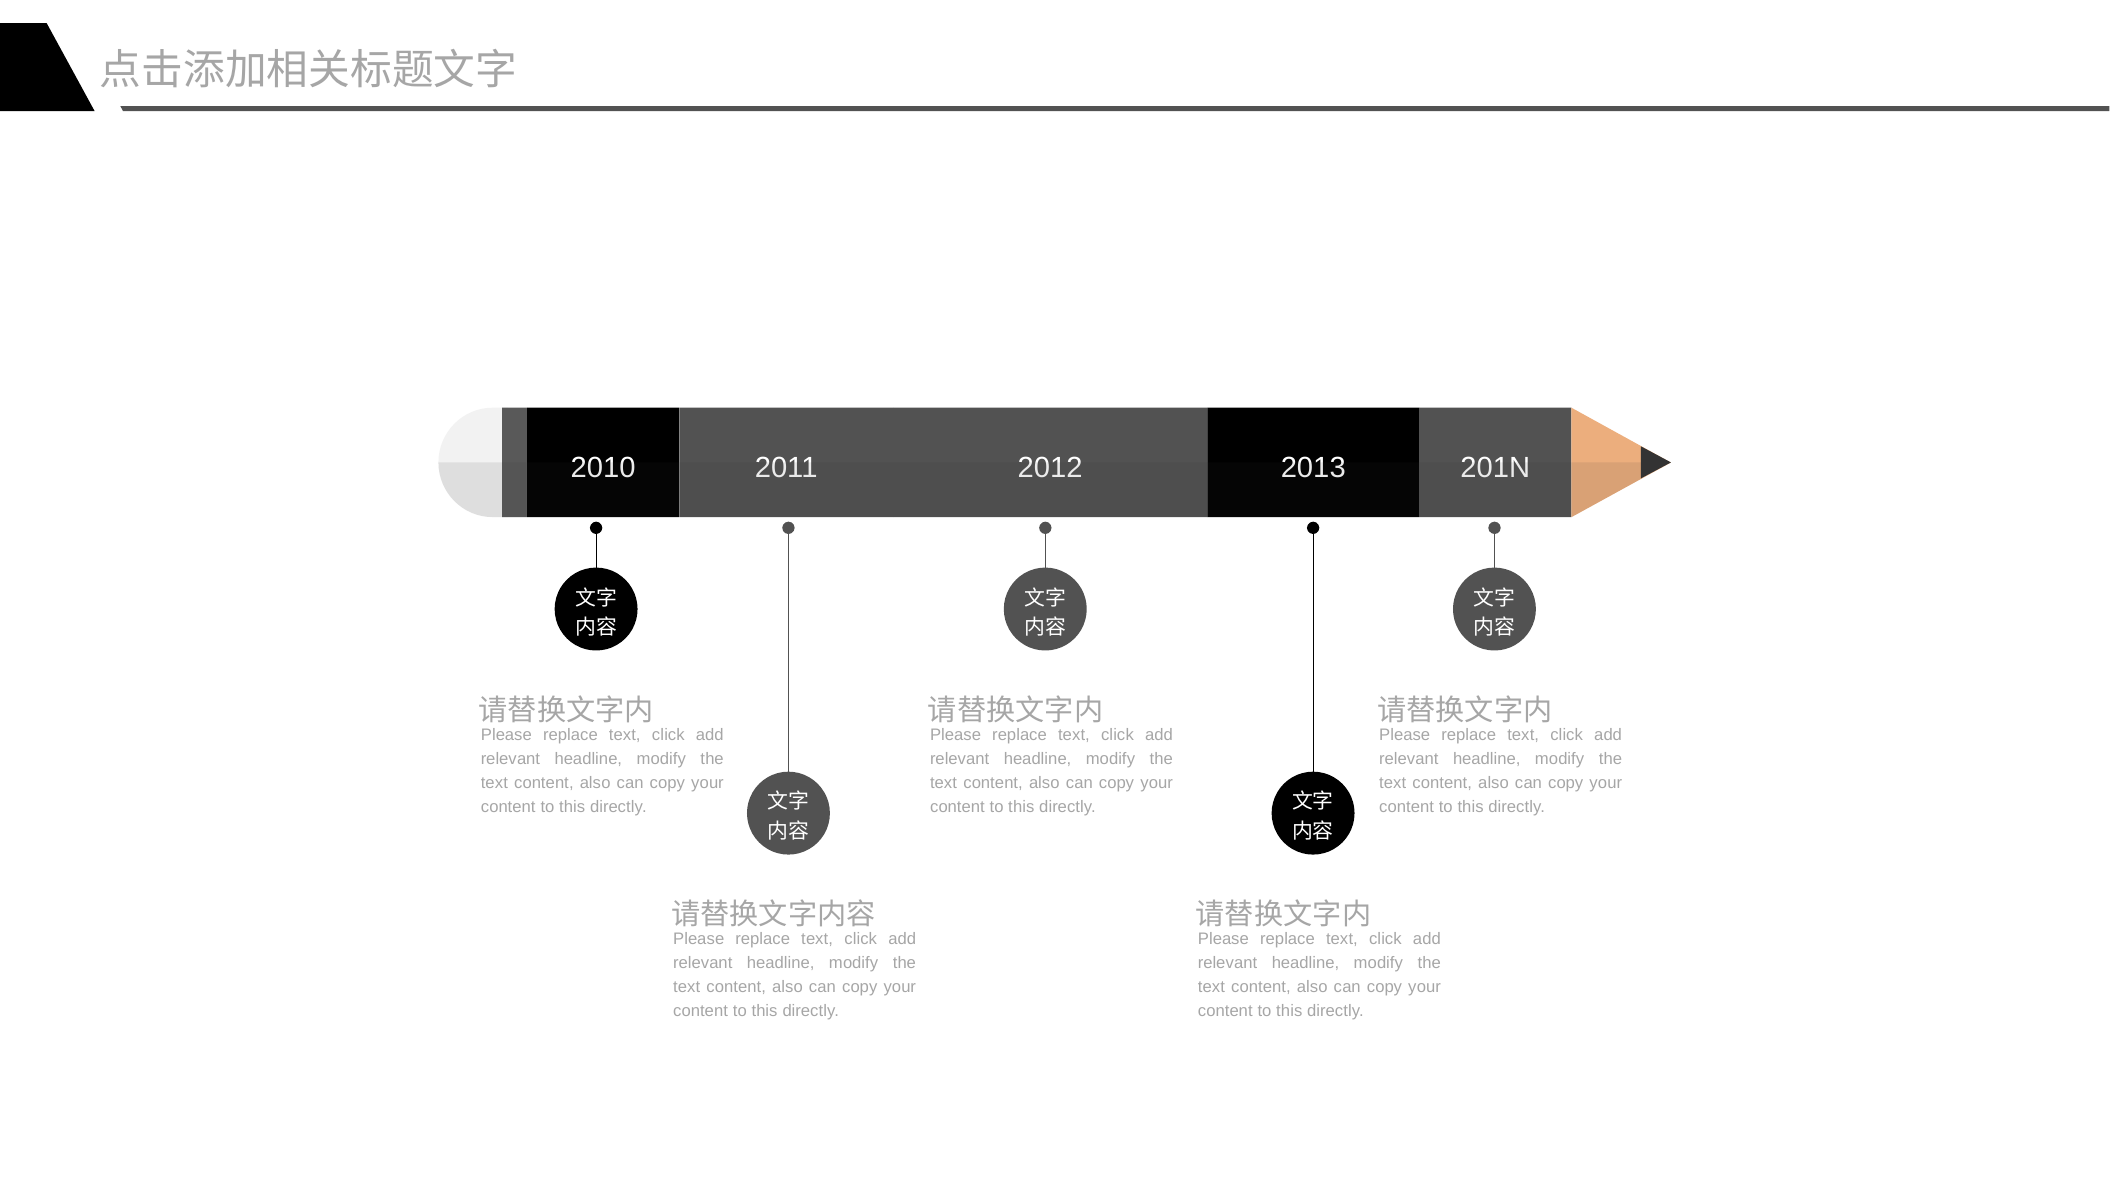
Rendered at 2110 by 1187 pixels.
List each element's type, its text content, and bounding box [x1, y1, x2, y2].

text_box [679, 407, 893, 518]
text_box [526, 407, 679, 518]
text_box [1452, 527, 1536, 651]
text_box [1271, 527, 1355, 855]
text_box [1419, 407, 1571, 518]
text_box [1003, 527, 1087, 651]
text_box 请替换文字内 [1195, 888, 1428, 931]
text_box 请替换文字内 [927, 684, 1160, 727]
text_box [118, 104, 2110, 113]
text_box Please replace text, click add relevant headline, modify the text content, also can copy your content to this directly. [480, 719, 725, 816]
text_box [0, 22, 97, 113]
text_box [1207, 407, 1419, 518]
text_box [893, 407, 1207, 518]
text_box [746, 527, 830, 855]
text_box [438, 407, 526, 518]
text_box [554, 527, 638, 651]
text_box 请替换文字内 [478, 684, 711, 727]
text_box Please replace text, click add relevant headline, modify the text content, also can copy your content to this directly. [673, 923, 917, 1020]
text_box 点击添加相关标题文字 [99, 42, 603, 93]
text_box 请替换文字内容 [671, 888, 904, 931]
text_box Please replace text, click add relevant headline, modify the text content, also can copy your content to this directly. [1197, 923, 1442, 1020]
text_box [1571, 407, 1671, 518]
text_box Please replace text, click add relevant headline, modify the text content, also can copy your content to this directly. [930, 719, 1174, 816]
text_box Please replace text, click add relevant headline, modify the text content, also can copy your content to this directly. [1379, 719, 1623, 816]
text_box 请替换文字内 [1377, 684, 1610, 727]
